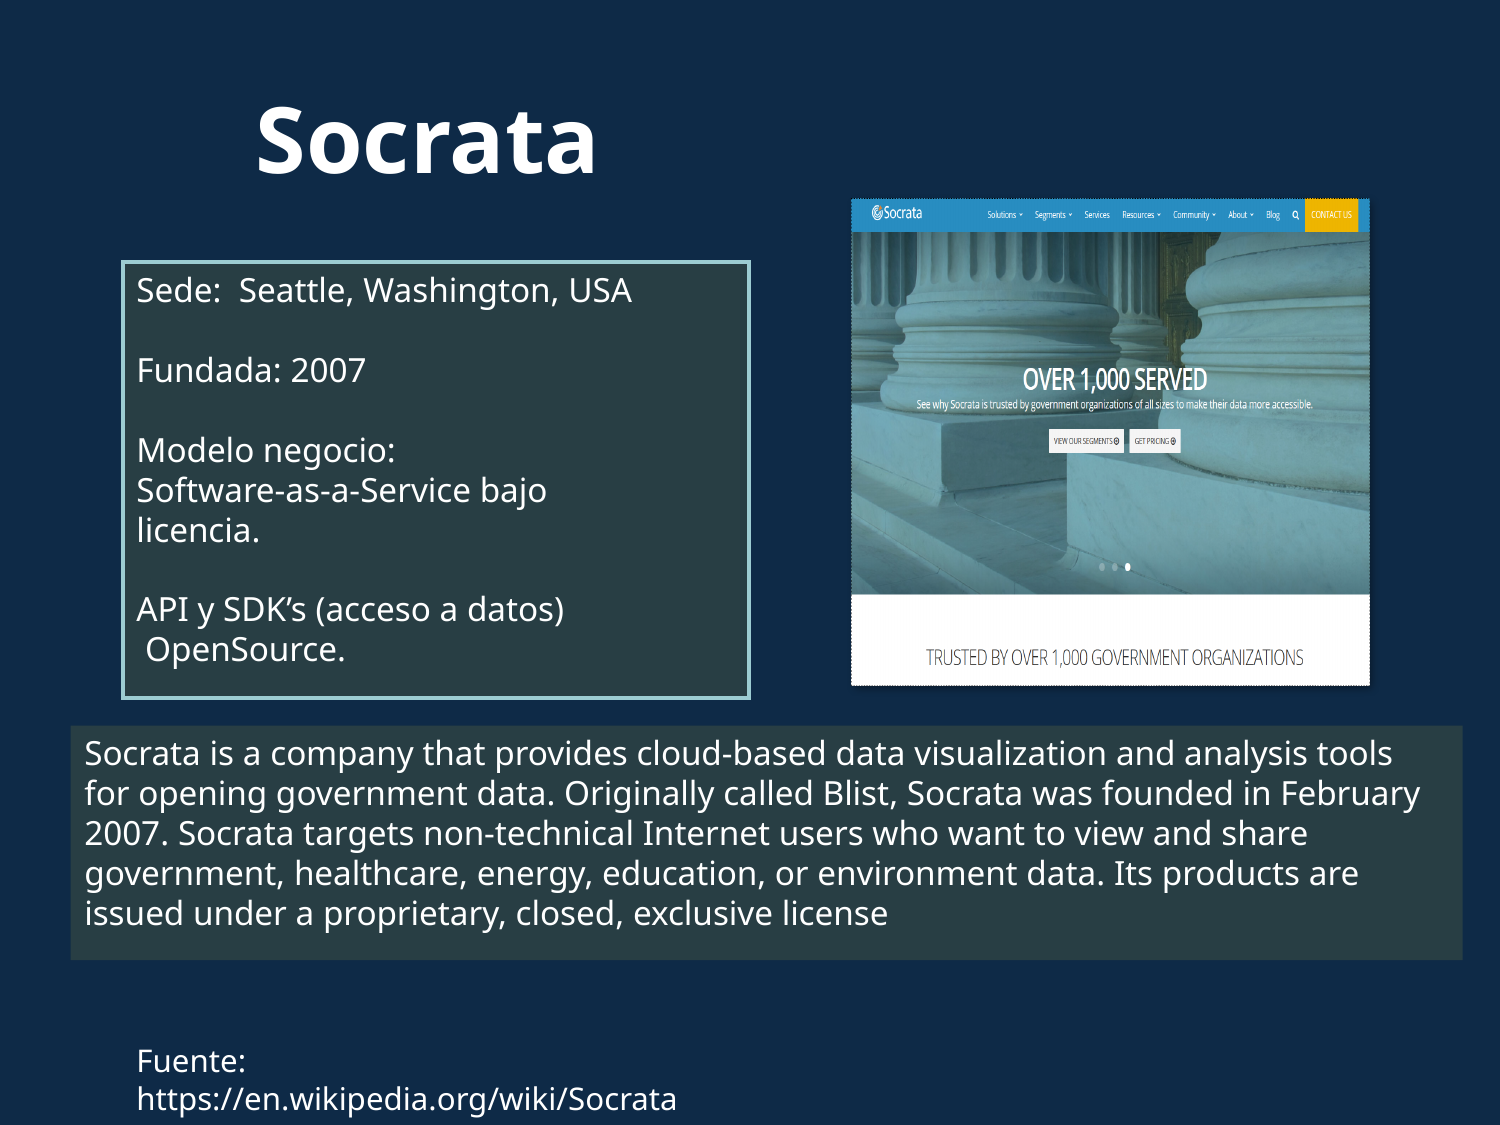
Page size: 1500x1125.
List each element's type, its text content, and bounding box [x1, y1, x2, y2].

picture [851, 198, 1370, 687]
text_box Socrata is a company that provides cloud-based data visualization and analysis tools for opening government data. Originally called Blist, Socrata was founded in February 2007. Socrata targets non-technical Internet users who want to view and share government, healthcare, energy, education, or environment data. Its products are issued under a proprietary, closed, exclusive license [70, 725, 1463, 961]
text_box Fuente: https://en.wikipedia.org/wiki/Socrata [122, 1034, 802, 1060]
text_box Socrata [0, 68, 887, 244]
text_box Sede: Seattle, Washington, USA Fundada: 2007 Modelo negocio: Software-as-a-Service bajo licencia. API y SDK’s (acceso a datos) OpenSource. [121, 260, 751, 700]
